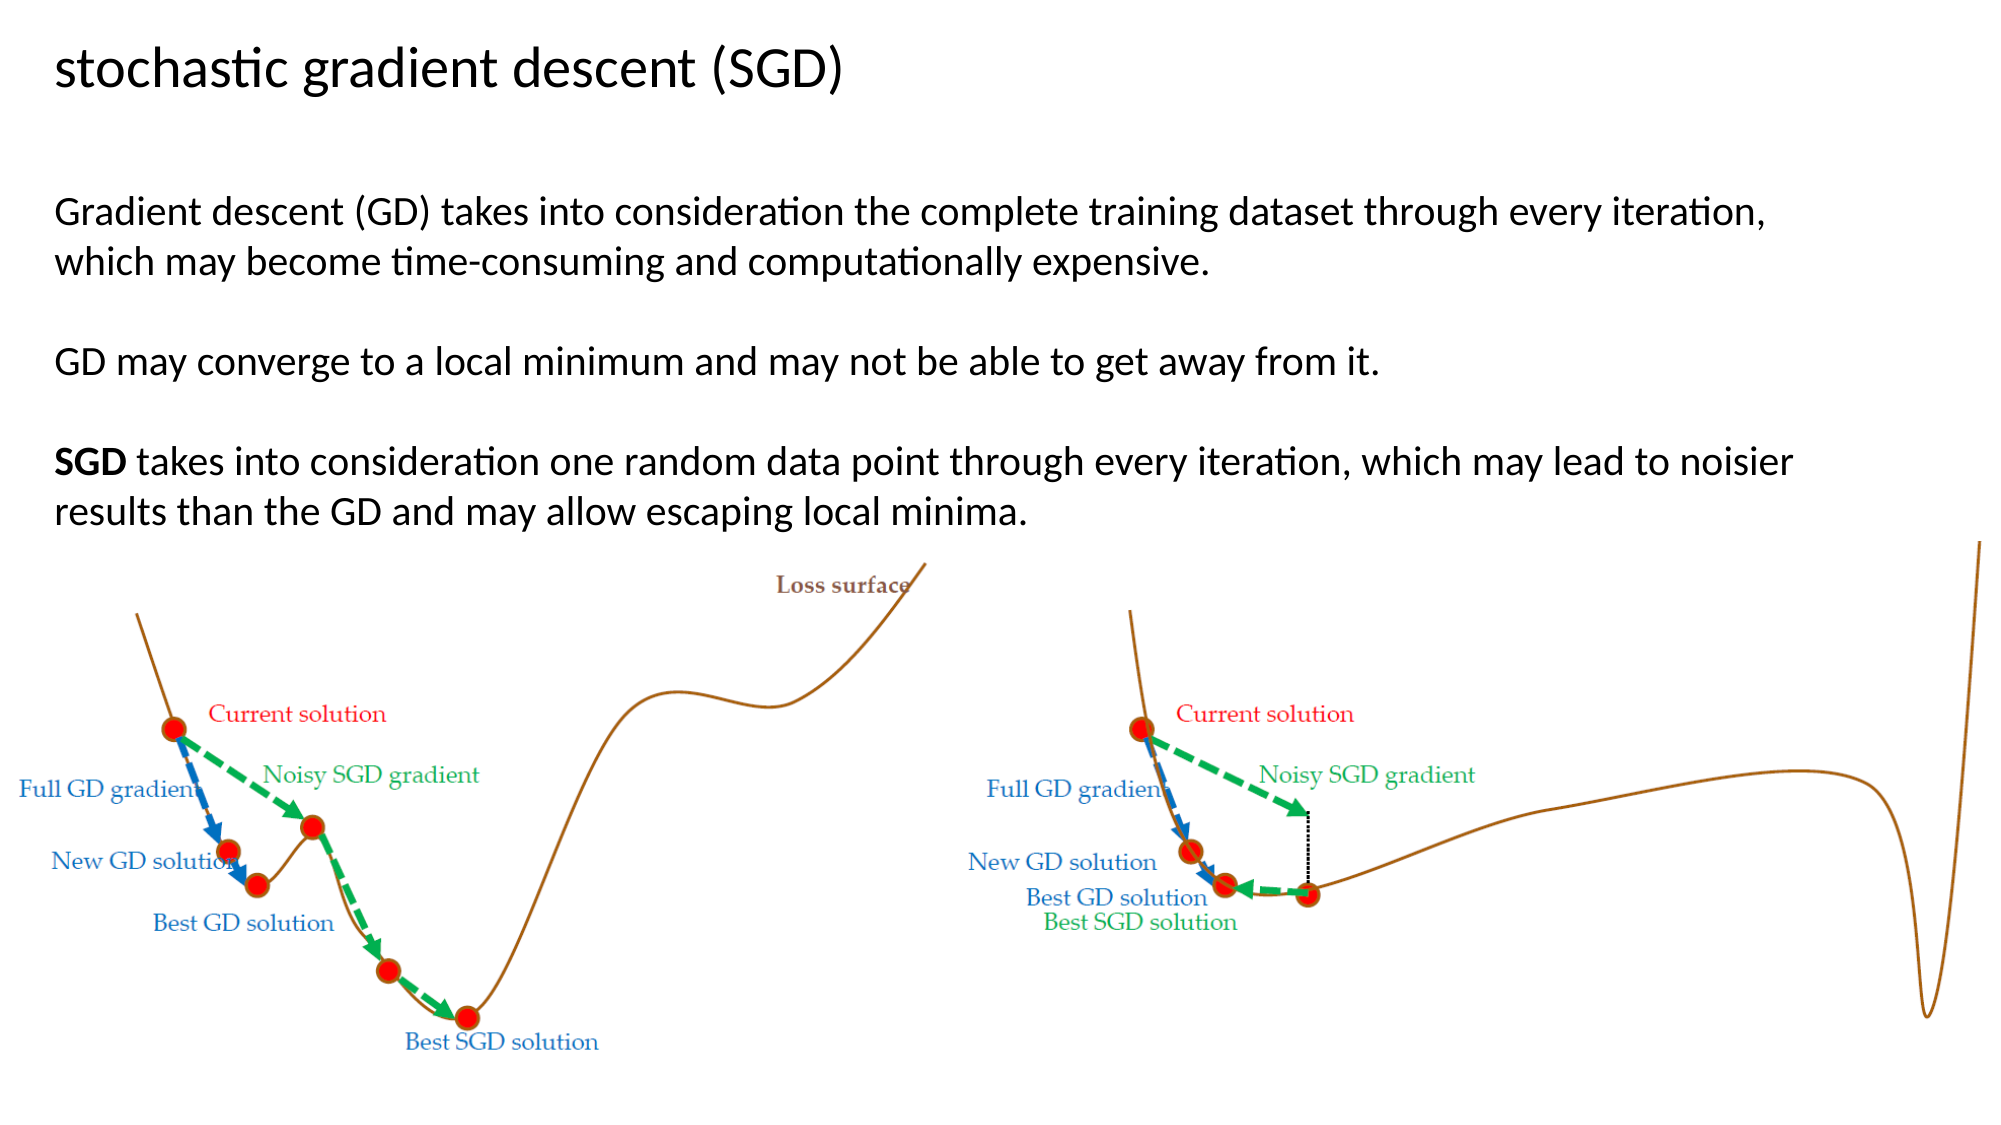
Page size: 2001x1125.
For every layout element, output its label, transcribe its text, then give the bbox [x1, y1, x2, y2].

picture [0, 541, 2000, 1072]
text_box Gradient descent (GD) takes into consideration the complete training dataset through every iteration, which may become time-consuming and computationally expensive. GD may converge to a local minimum and may not be able to get away from it. SGD takes into consideration one random data point through every iteration, which may lead to noisier results than the GD and may allow escaping local minima. [39, 176, 1884, 541]
text_box stochastic gradient descent (SGD) [39, 21, 1967, 107]
